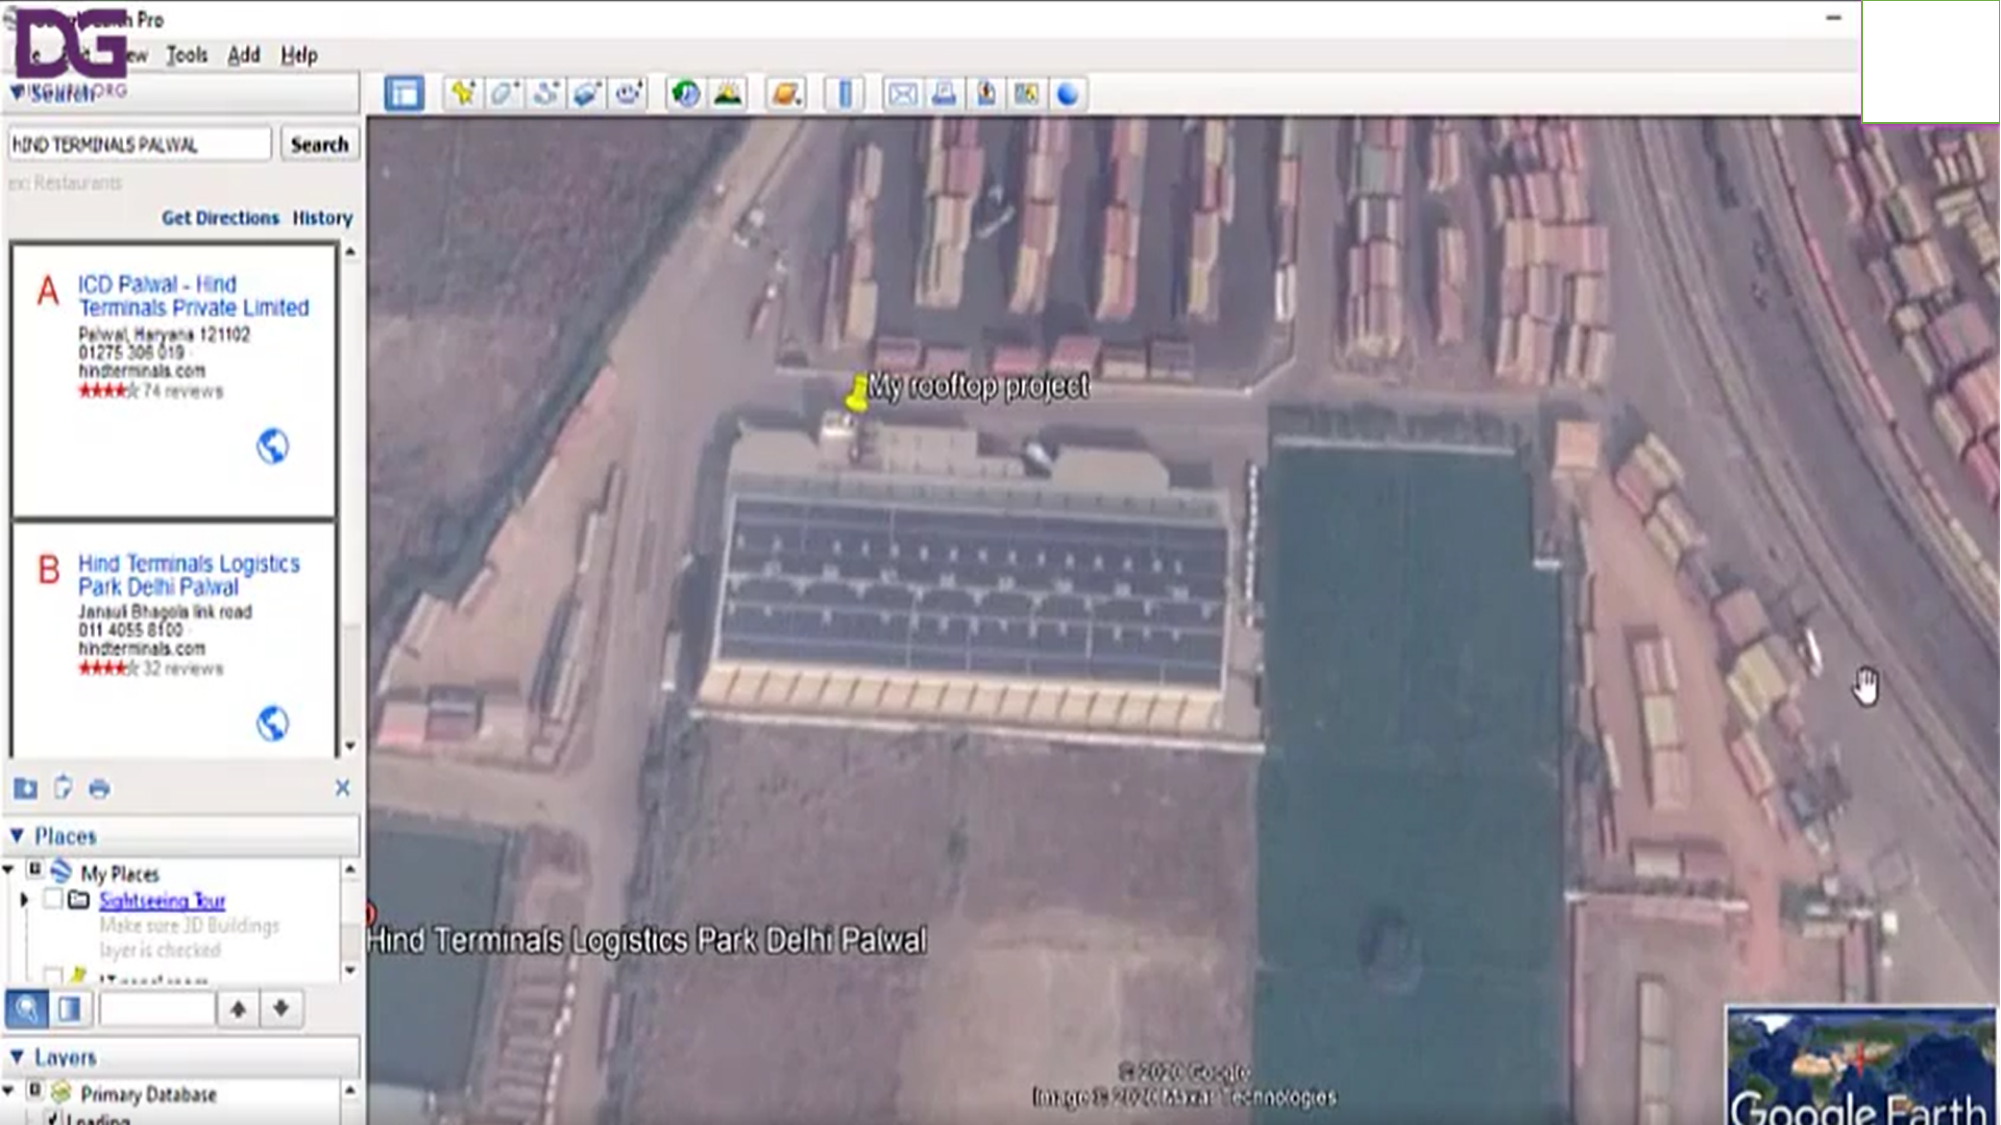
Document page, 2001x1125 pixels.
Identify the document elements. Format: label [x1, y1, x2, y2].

list [0, 0, 2000, 1125]
